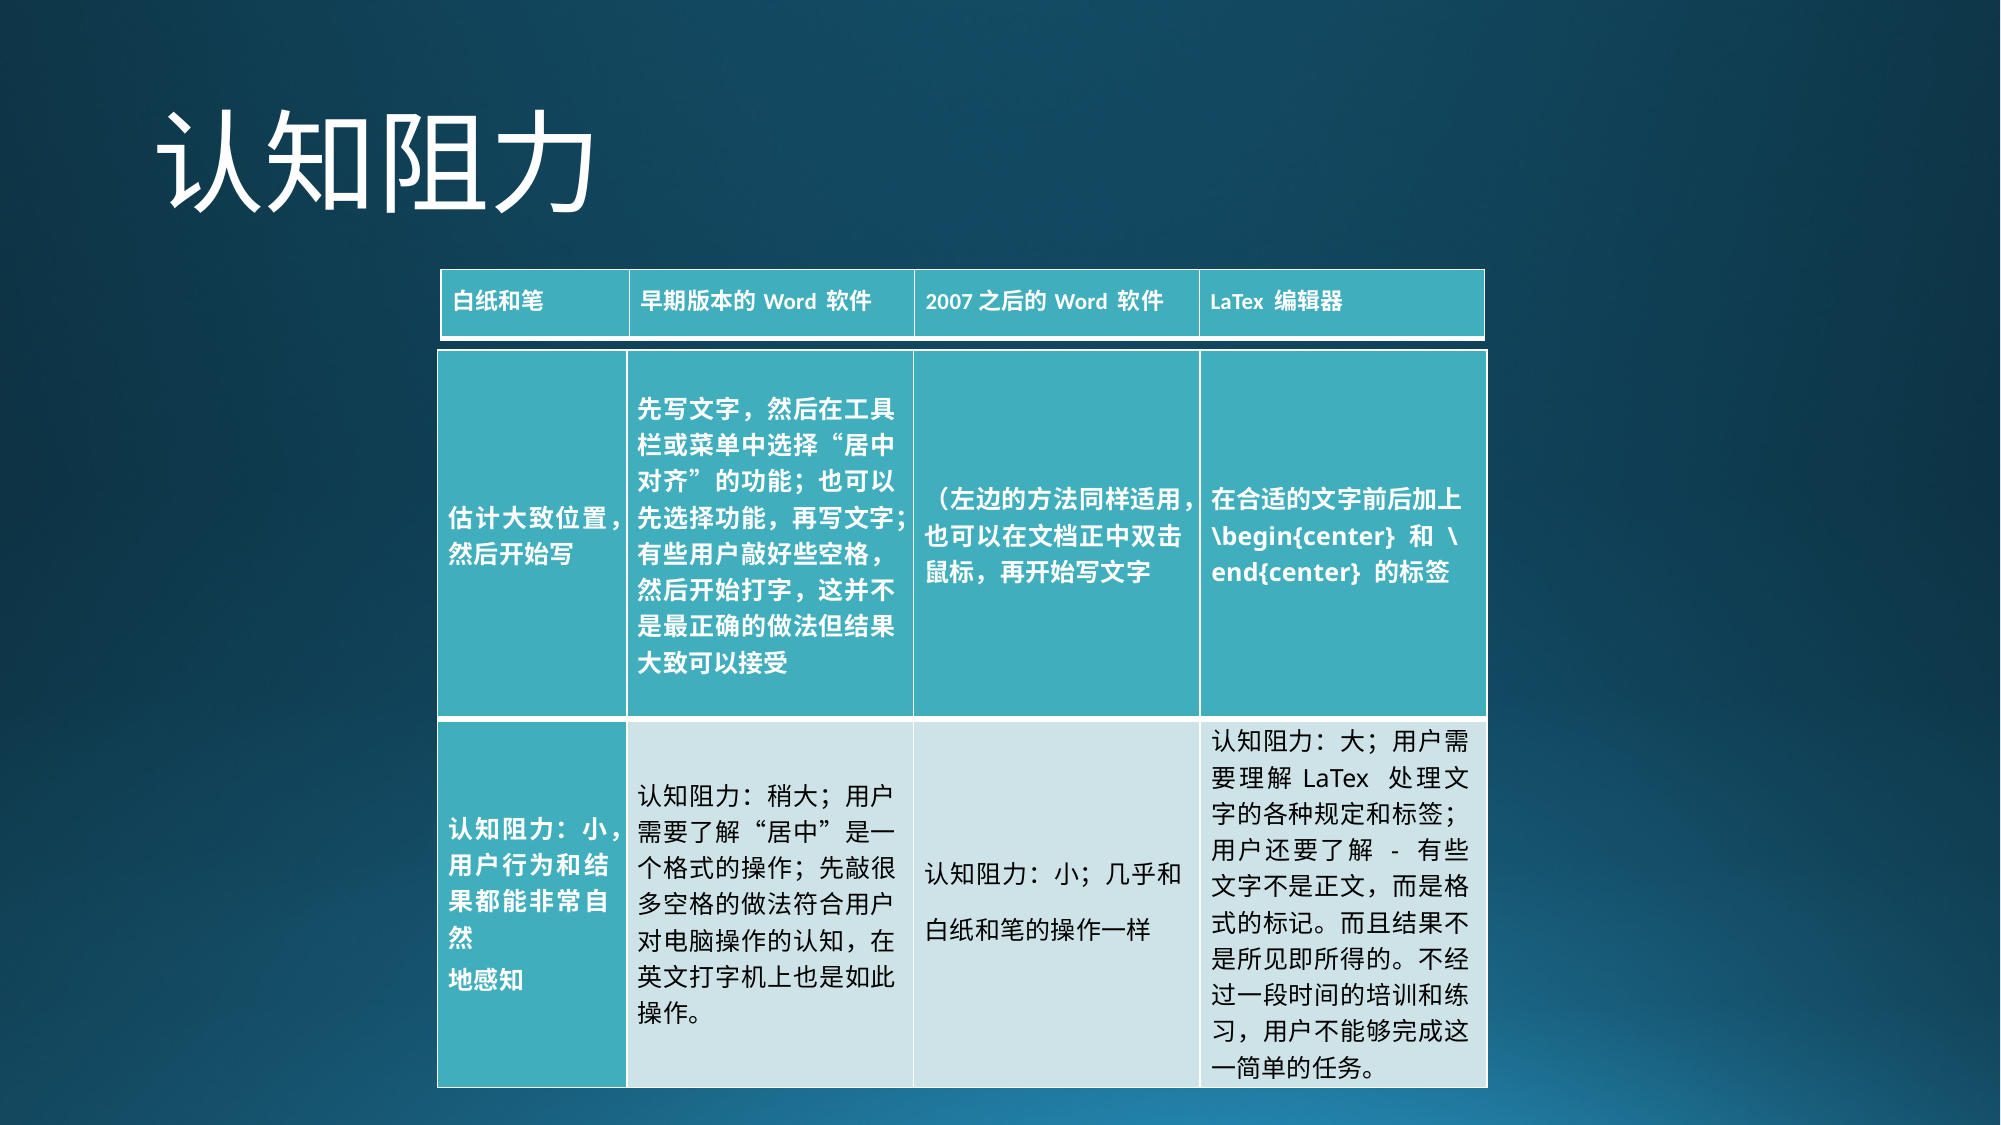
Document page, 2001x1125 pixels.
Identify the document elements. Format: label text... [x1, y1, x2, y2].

table_cell 认知阻力：小；几乎和白纸和笔的操作一样 [914, 722, 1199, 1087]
table_header 早期版本的Word 软件 [630, 270, 914, 336]
table_header 在合适的文字前后加上 \begin{center} 和 \end{center} 的标签 [1201, 351, 1486, 716]
table_header 白纸和笔 [442, 270, 629, 336]
table_header LaTex 编辑器 [1200, 270, 1484, 336]
picture [0, 0, 2001, 1125]
table_header （左边的方法同样适用，也可以在文档正中双击鼠标，再开始写文字 [914, 351, 1199, 716]
table_header 估计大致位置，然后开始写 [438, 351, 626, 716]
table_header 2007之后的Word 软件 [915, 270, 1199, 336]
table_cell 认知阻力：大；用户需要理解LaTex 处理文字的各种规定和标签；用户还要了解 - 有些文字不是正文，而是格式的标记。而且结果不是所见即所得的。不经过一段时间的培训和练习，用户不能够完成这一简单的任务。 [1201, 722, 1486, 1087]
title 认知阻力 [137, 59, 1863, 278]
table_cell 认知阻力：小，用户行为和结果都能非常自然 地感知 [438, 722, 626, 1087]
table_header 先写文字，然后在工具栏或菜单中选择“居中对齐”的功能；也可以先选择功能，再写文字；有些用户敲好些空格，然后开始打字，这并不是最正确的做法但结果大致可以接受 [628, 351, 913, 716]
table_cell 认知阻力：稍大；用户需要了解“居中”是一个格式的操作；先敲很多空格的做法符合用户对电脑操作的认知，在英文打字机上也是如此操作。 [628, 722, 913, 1087]
